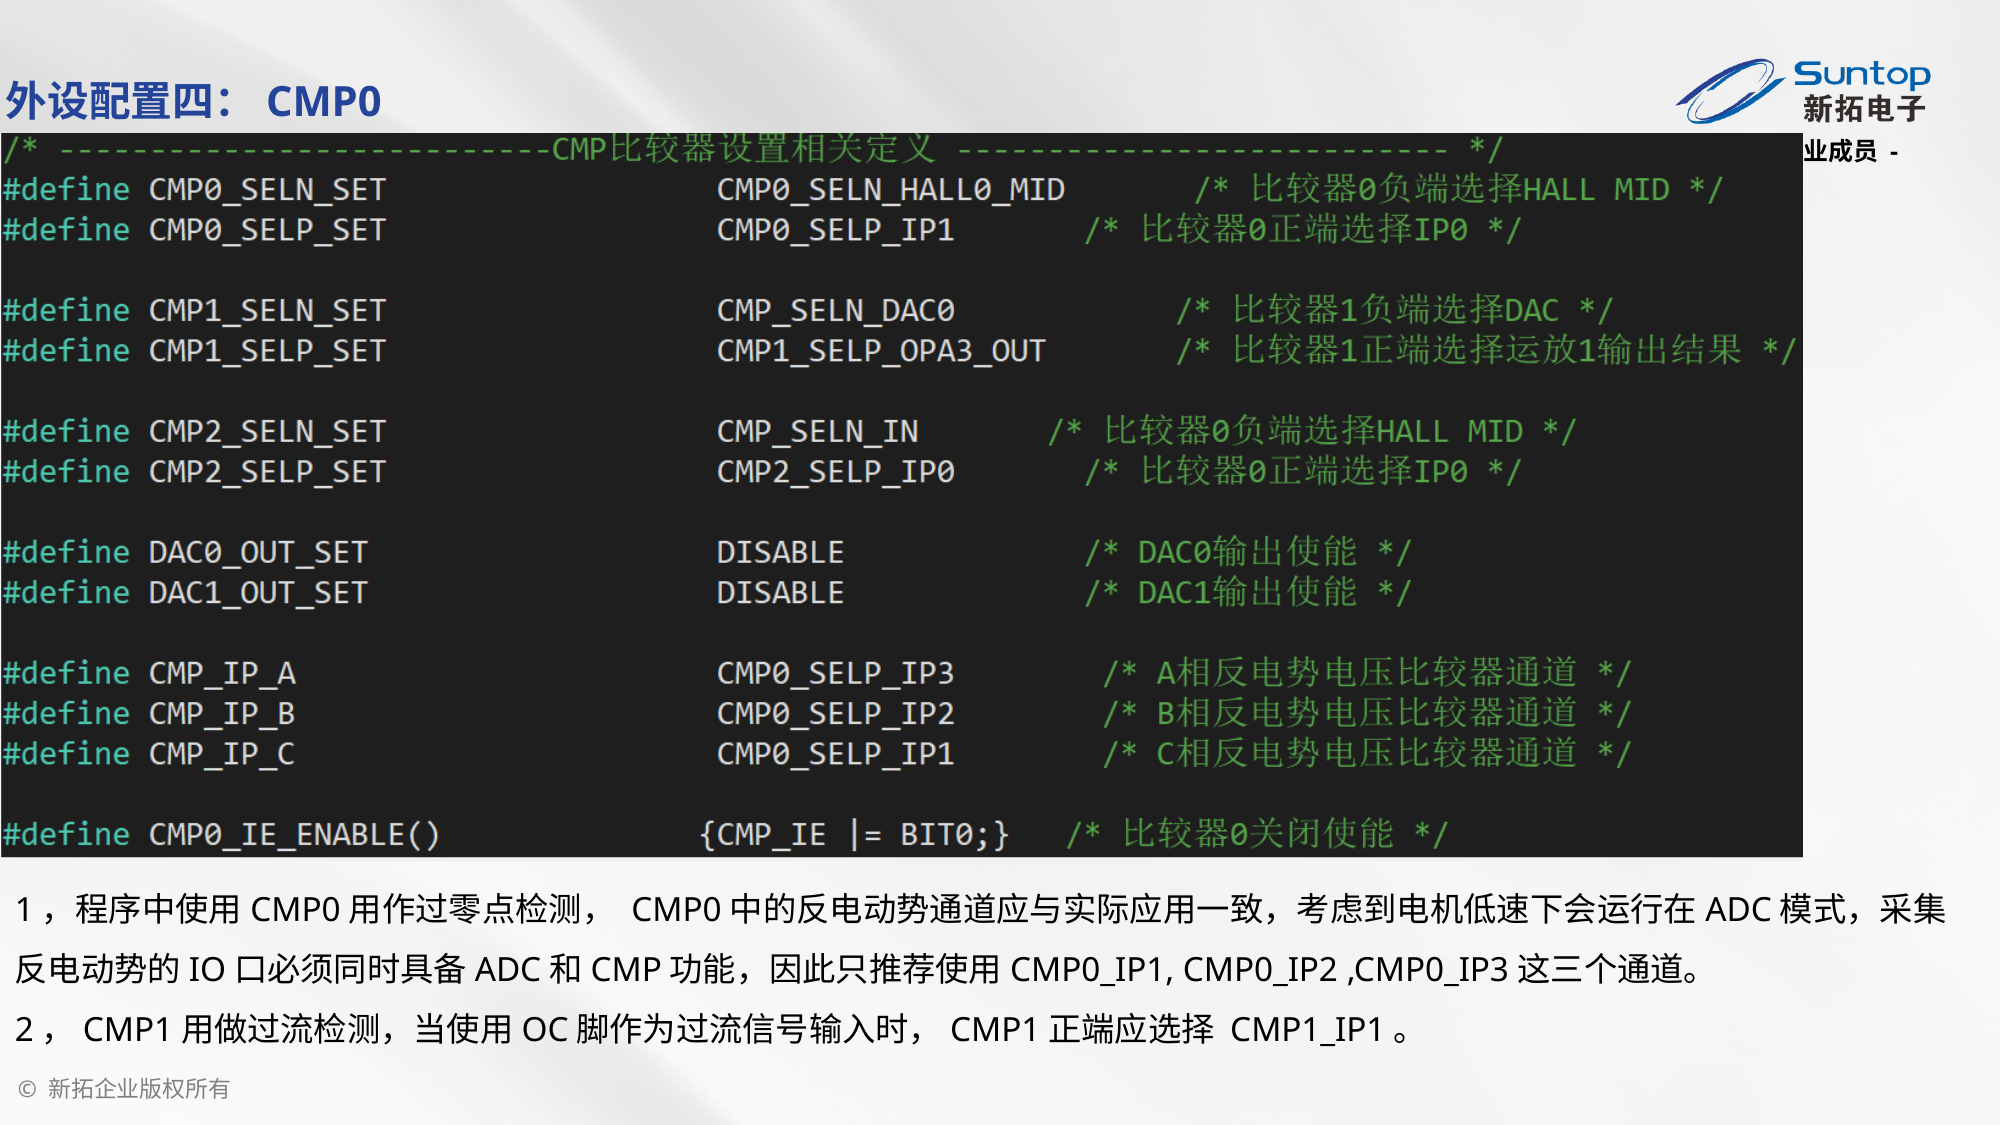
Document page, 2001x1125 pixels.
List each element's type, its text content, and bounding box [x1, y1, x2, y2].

text_box 外设配置四：CMP0 [0, 67, 585, 133]
picture [0, 39, 1940, 861]
text_box 1，程序中使用CMP0用作过零点检测， CMP0中的反电动势通道应与实际应用一致，考虑到电机低速下会运行在ADC模式，采集反电动势的IO口必须同时具备ADC和CMP功能，因此只推荐使用CMP0_IP1, CMP0_IP2 ,CMP0_IP3这三个通道。 2，CMP1用做过流检测，当使用OC脚作为过流信号输入时，CMP1正端应选择 CMP1_IP1。 [0, 861, 1962, 1056]
